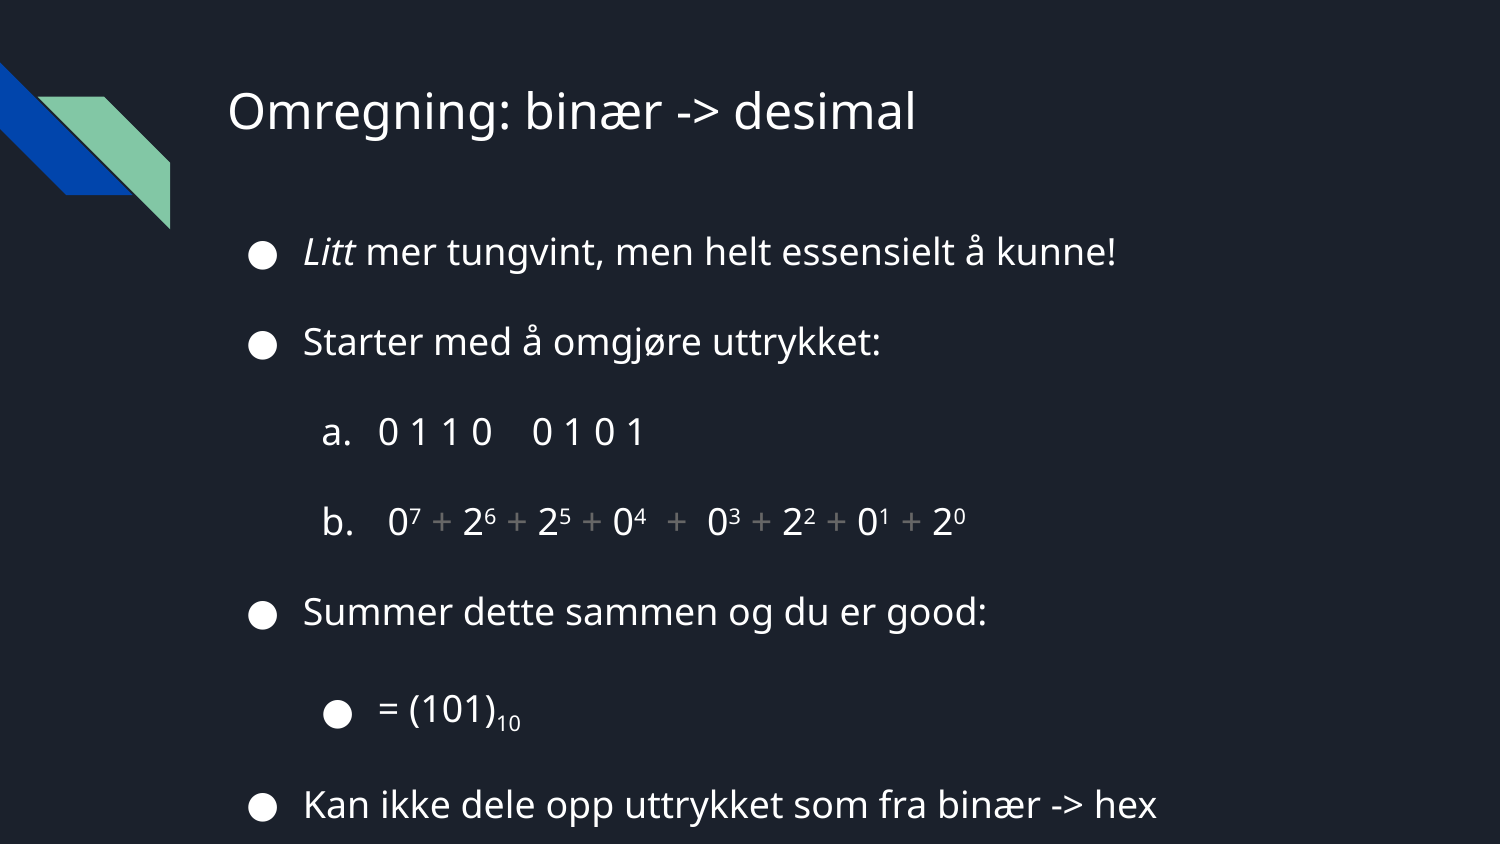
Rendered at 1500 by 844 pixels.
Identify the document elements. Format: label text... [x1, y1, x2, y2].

list Litt mer tungvint, men helt essensielt å kunne! Starter med å omgjøre uttrykket: 0 1 1 0 0 1 0 1 07 + 26 + 25 + 04 + 03 + 22 + 01 + 20 Summer dette sammen og du er good: = (101)10 Kan ikke dele opp uttrykket som fra binær -> hex [212, 190, 1368, 772]
title Omregning: binær -> desimal [212, 64, 1368, 190]
